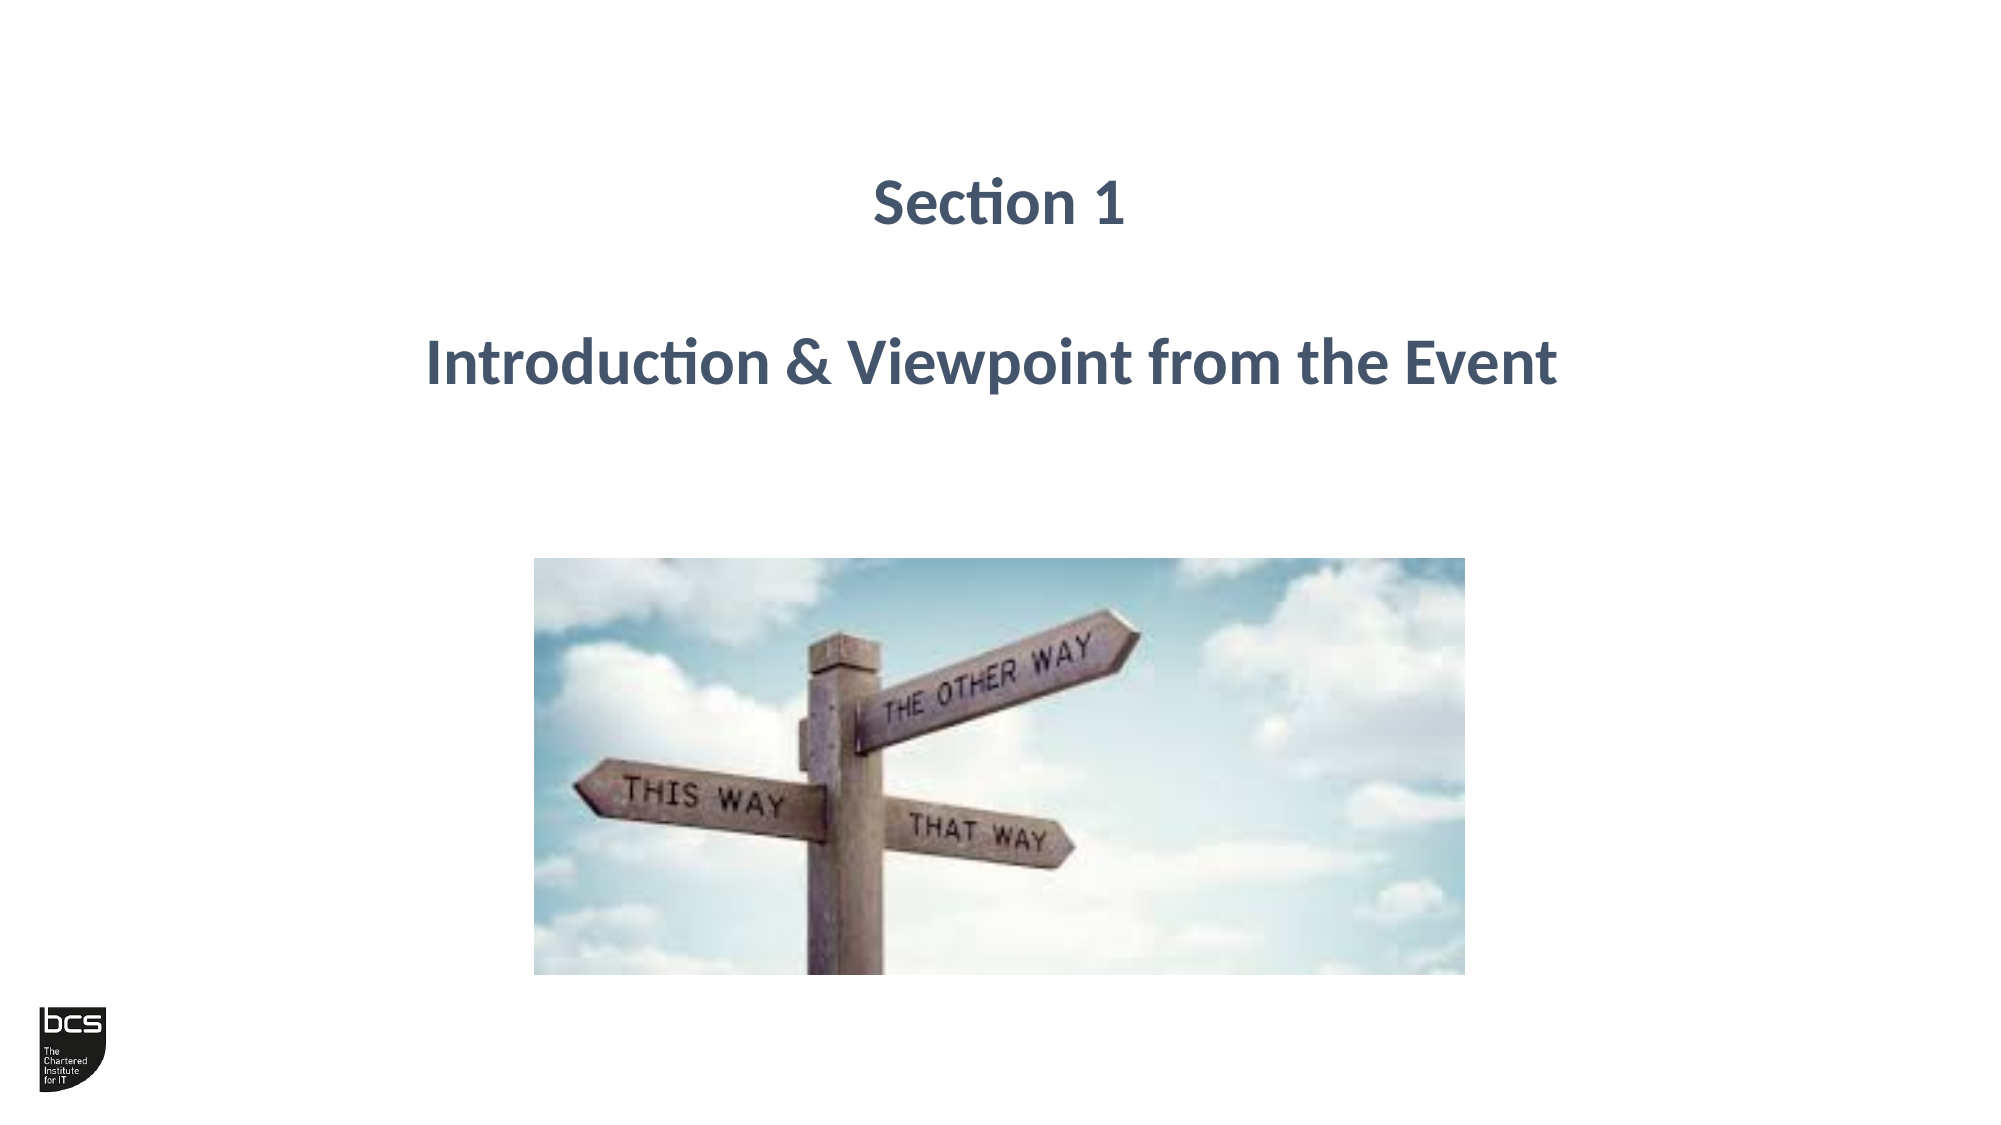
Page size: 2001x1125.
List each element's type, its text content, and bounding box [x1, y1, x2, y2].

text_box Section 1 Introduction & Viewpoint from the Event [410, 150, 1590, 406]
picture [7, 984, 138, 1115]
picture [534, 558, 1465, 975]
